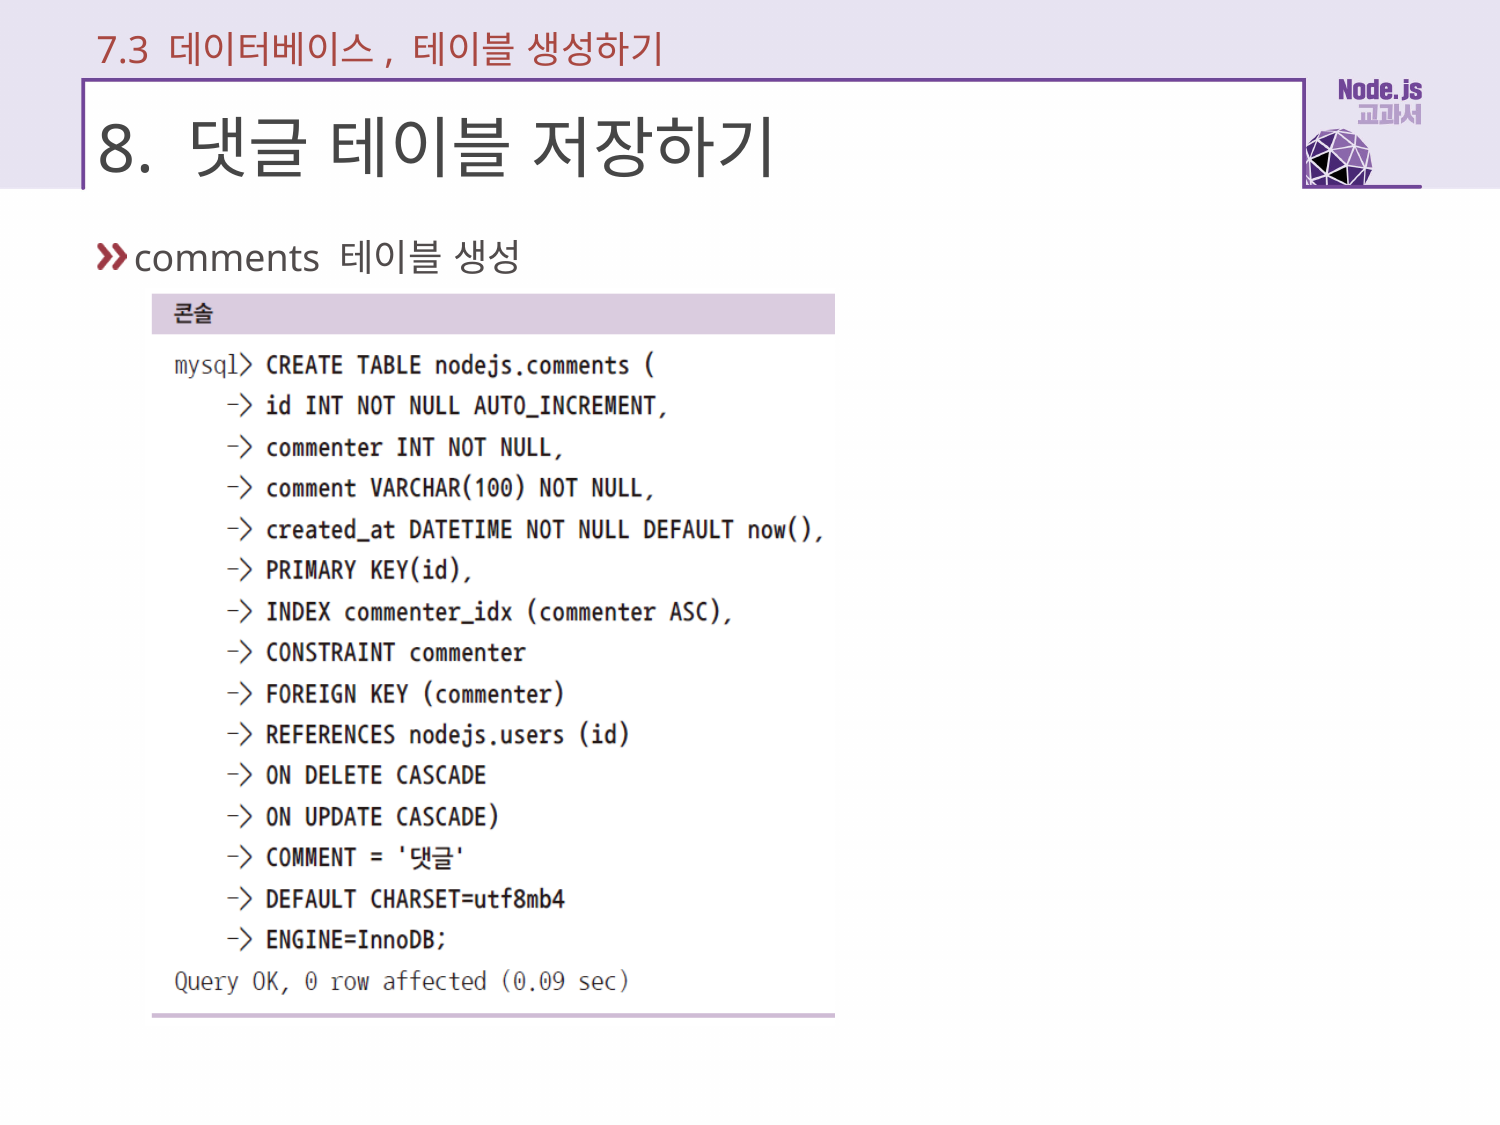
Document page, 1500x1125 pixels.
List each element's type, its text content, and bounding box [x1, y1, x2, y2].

title 8. 댓글 테이블 저장하기 [82, 61, 1413, 193]
text_box 7.3 데이터베이스, 테이블 생성하기 [81, 14, 807, 62]
list comments 테이블 생성 [81, 222, 1412, 1111]
picture [0, 0, 1500, 1125]
